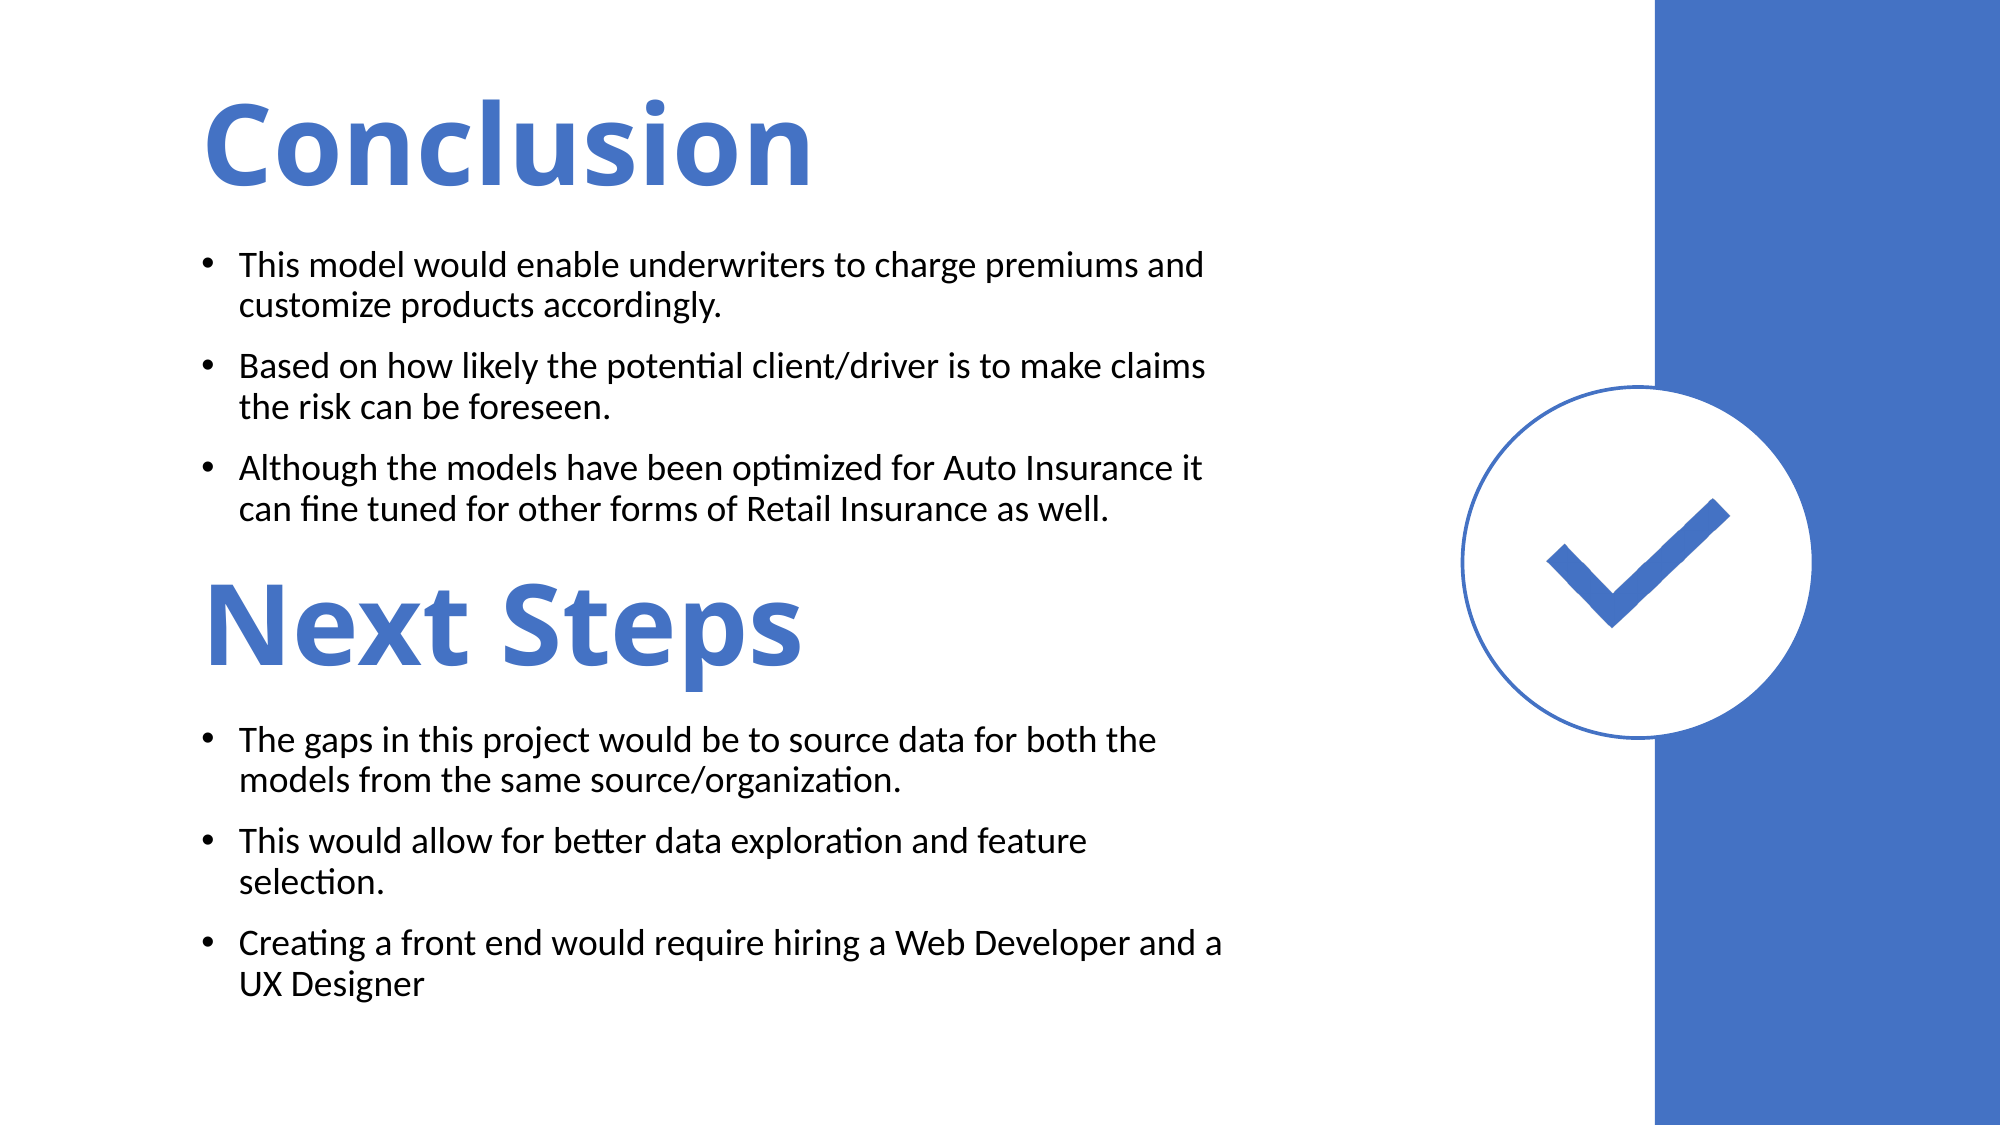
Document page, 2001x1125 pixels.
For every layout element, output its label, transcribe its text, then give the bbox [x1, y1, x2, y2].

text_box [1461, 385, 1815, 740]
list This model would enable underwriters to charge premiums and customize products accordingly. Based on how likely the potential client/driver is to make claims the risk can be foreseen. Although the models have been optimized for Auto Insurance it can fine tuned for other forms of Retail Insurance as well. [186, 278, 1248, 496]
text_box Next Steps [186, 520, 1413, 738]
title Conclusion [186, 40, 1413, 258]
text_box The gaps in this project would be to source data for both the models from the same source/organization. This would allow for better data exploration and feature selection. Creating a front end would require hiring a Web Developer and a UX Designer [186, 753, 1248, 971]
picture [1544, 468, 1732, 657]
text_box [1654, 0, 2000, 1125]
